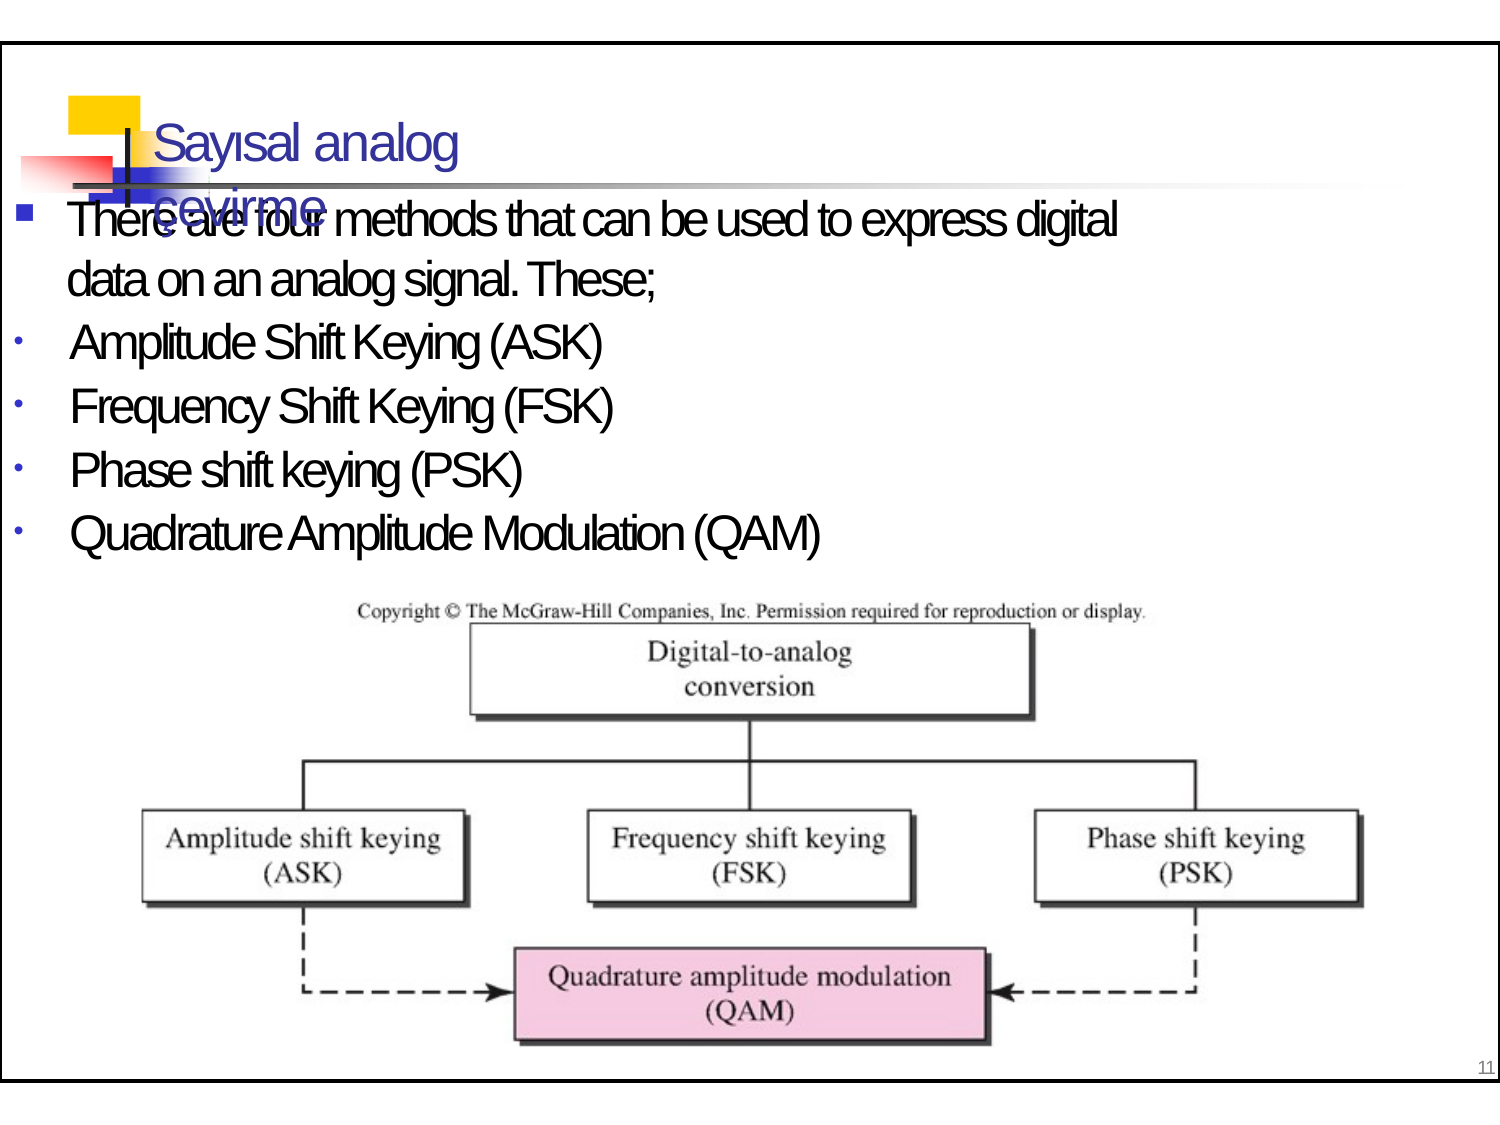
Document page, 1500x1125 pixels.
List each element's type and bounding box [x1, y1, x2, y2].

text_box [0, 43, 1500, 1090]
